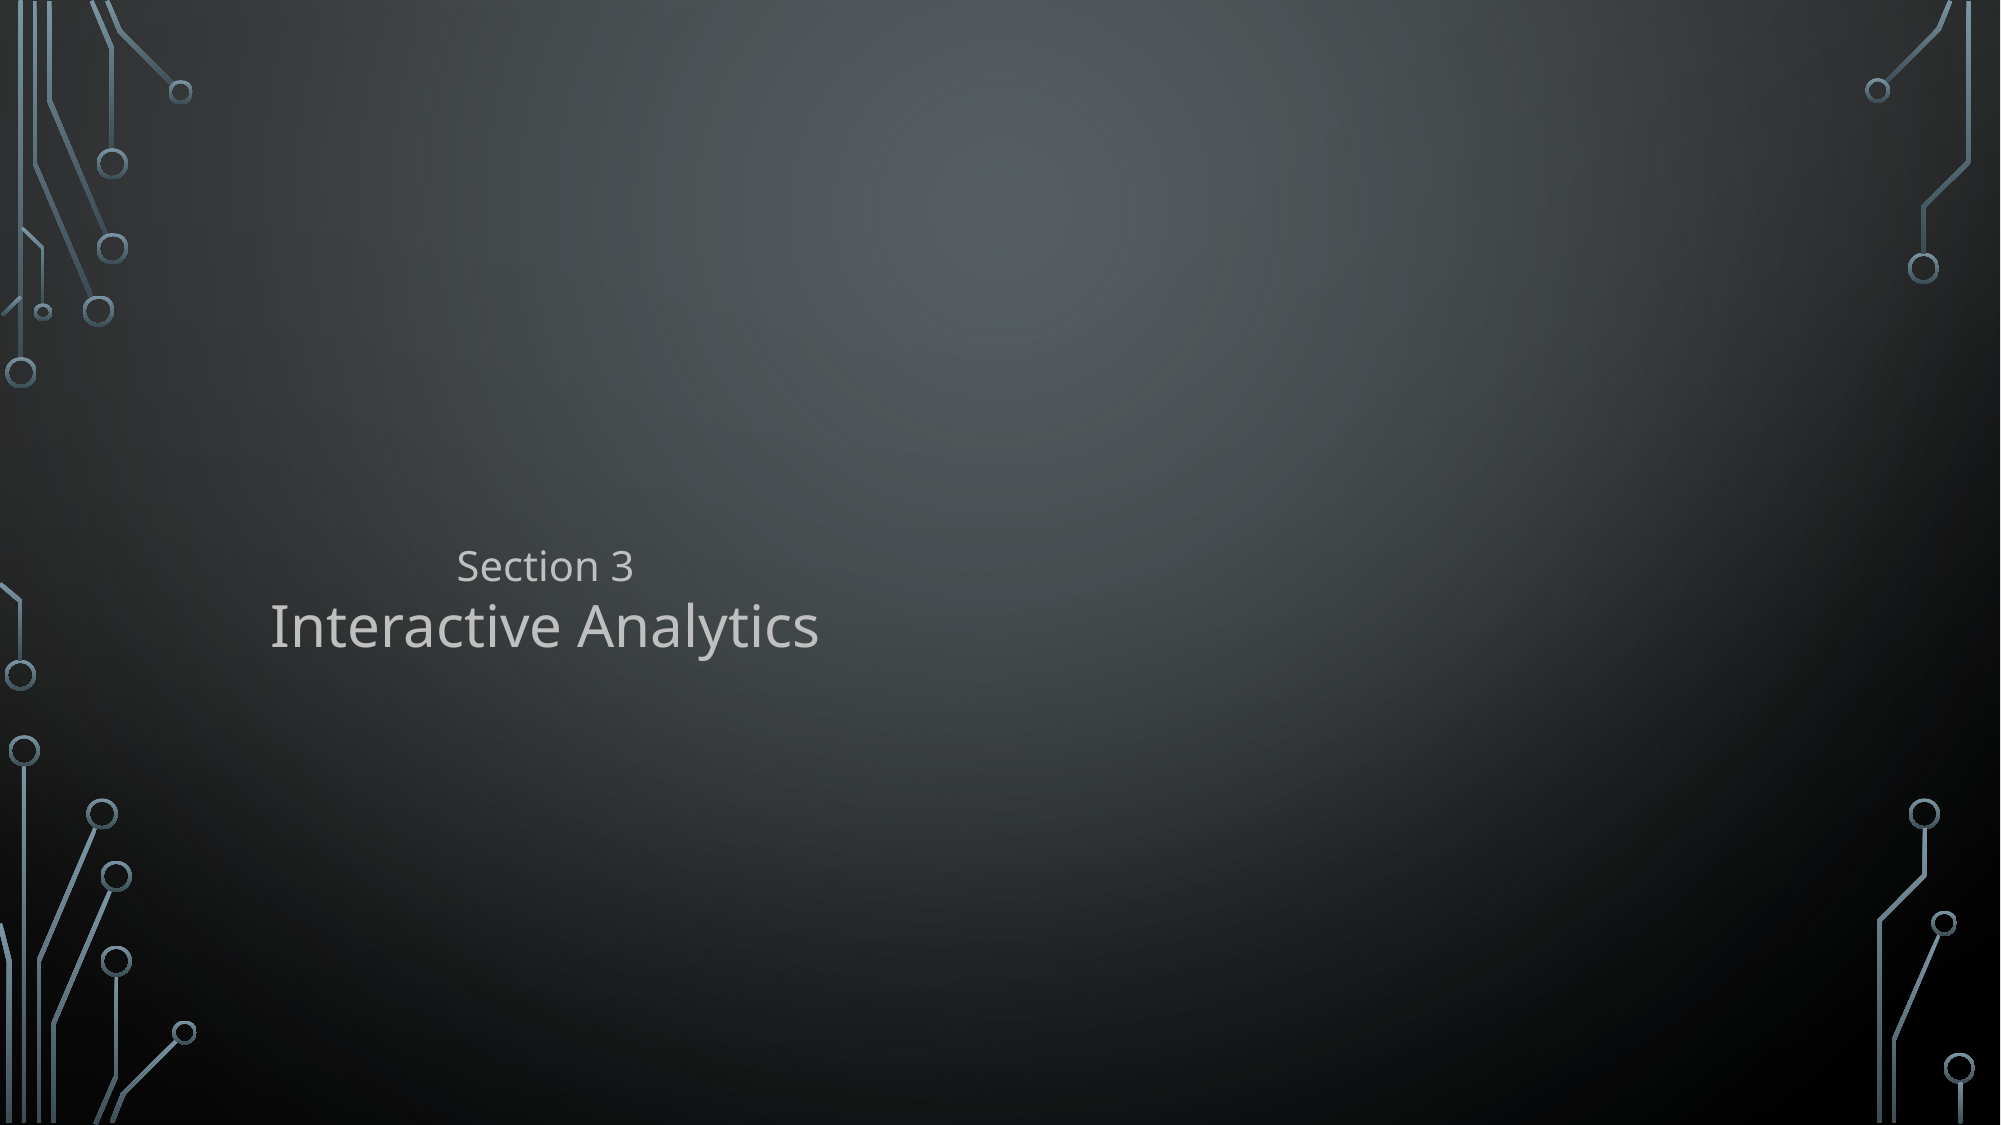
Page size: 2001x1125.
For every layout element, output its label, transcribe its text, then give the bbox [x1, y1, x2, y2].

text_box Section 3 Interactive Analytics [0, 532, 1092, 667]
